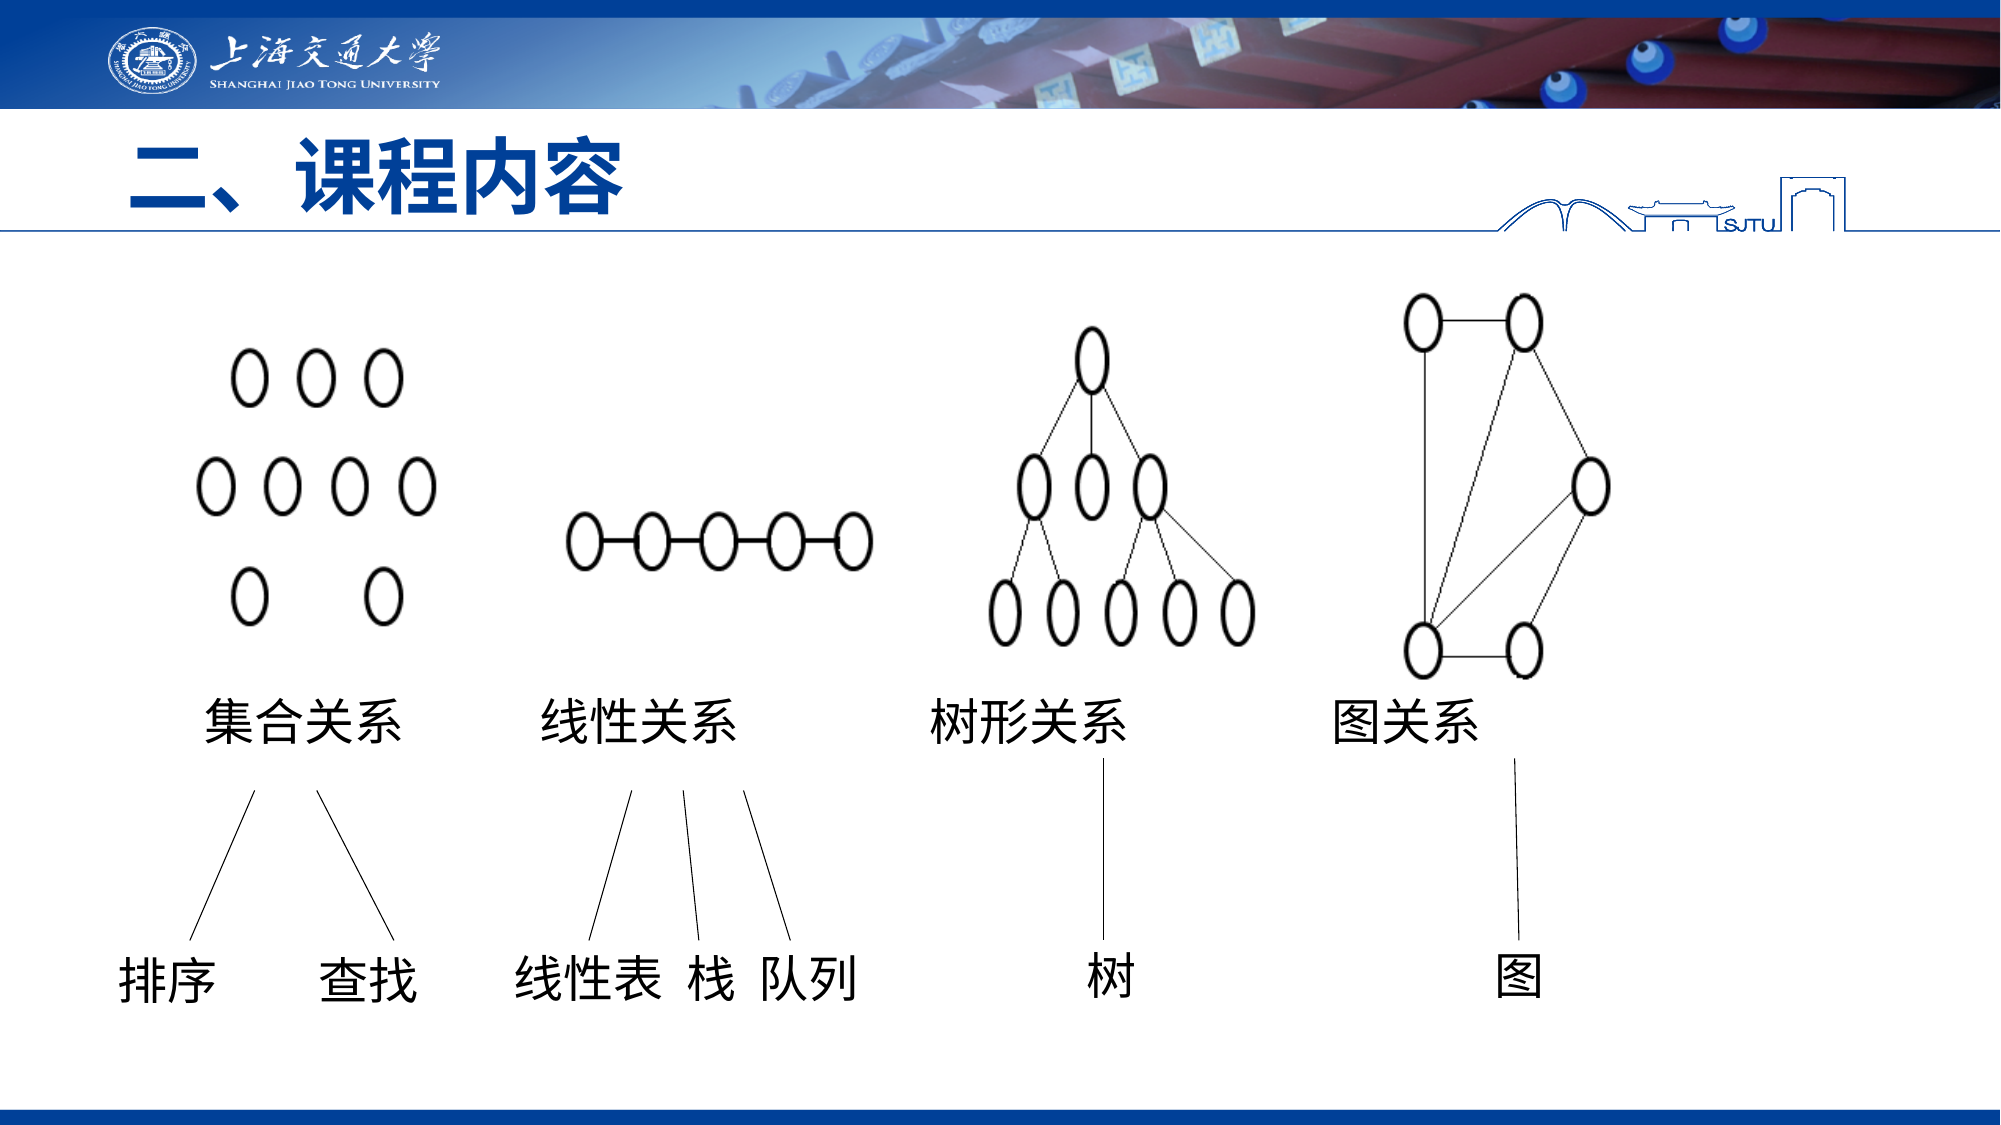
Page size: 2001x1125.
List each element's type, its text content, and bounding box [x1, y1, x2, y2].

text_box 线性表 栈 队列 [498, 940, 891, 1016]
text_box 集合关系 线性关系 树形关系 图关系 [189, 682, 1660, 758]
text_box 树 [1072, 936, 1199, 1012]
text_box 排序 查找 [102, 942, 472, 1018]
picture [189, 287, 1617, 683]
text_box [683, 790, 699, 941]
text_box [316, 790, 394, 941]
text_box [189, 790, 255, 941]
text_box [588, 790, 632, 941]
text_box 二、课程内容 [111, 119, 749, 242]
picture [0, 0, 2001, 109]
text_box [743, 790, 791, 941]
text_box 图 [1480, 936, 1601, 1012]
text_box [1514, 758, 1519, 941]
